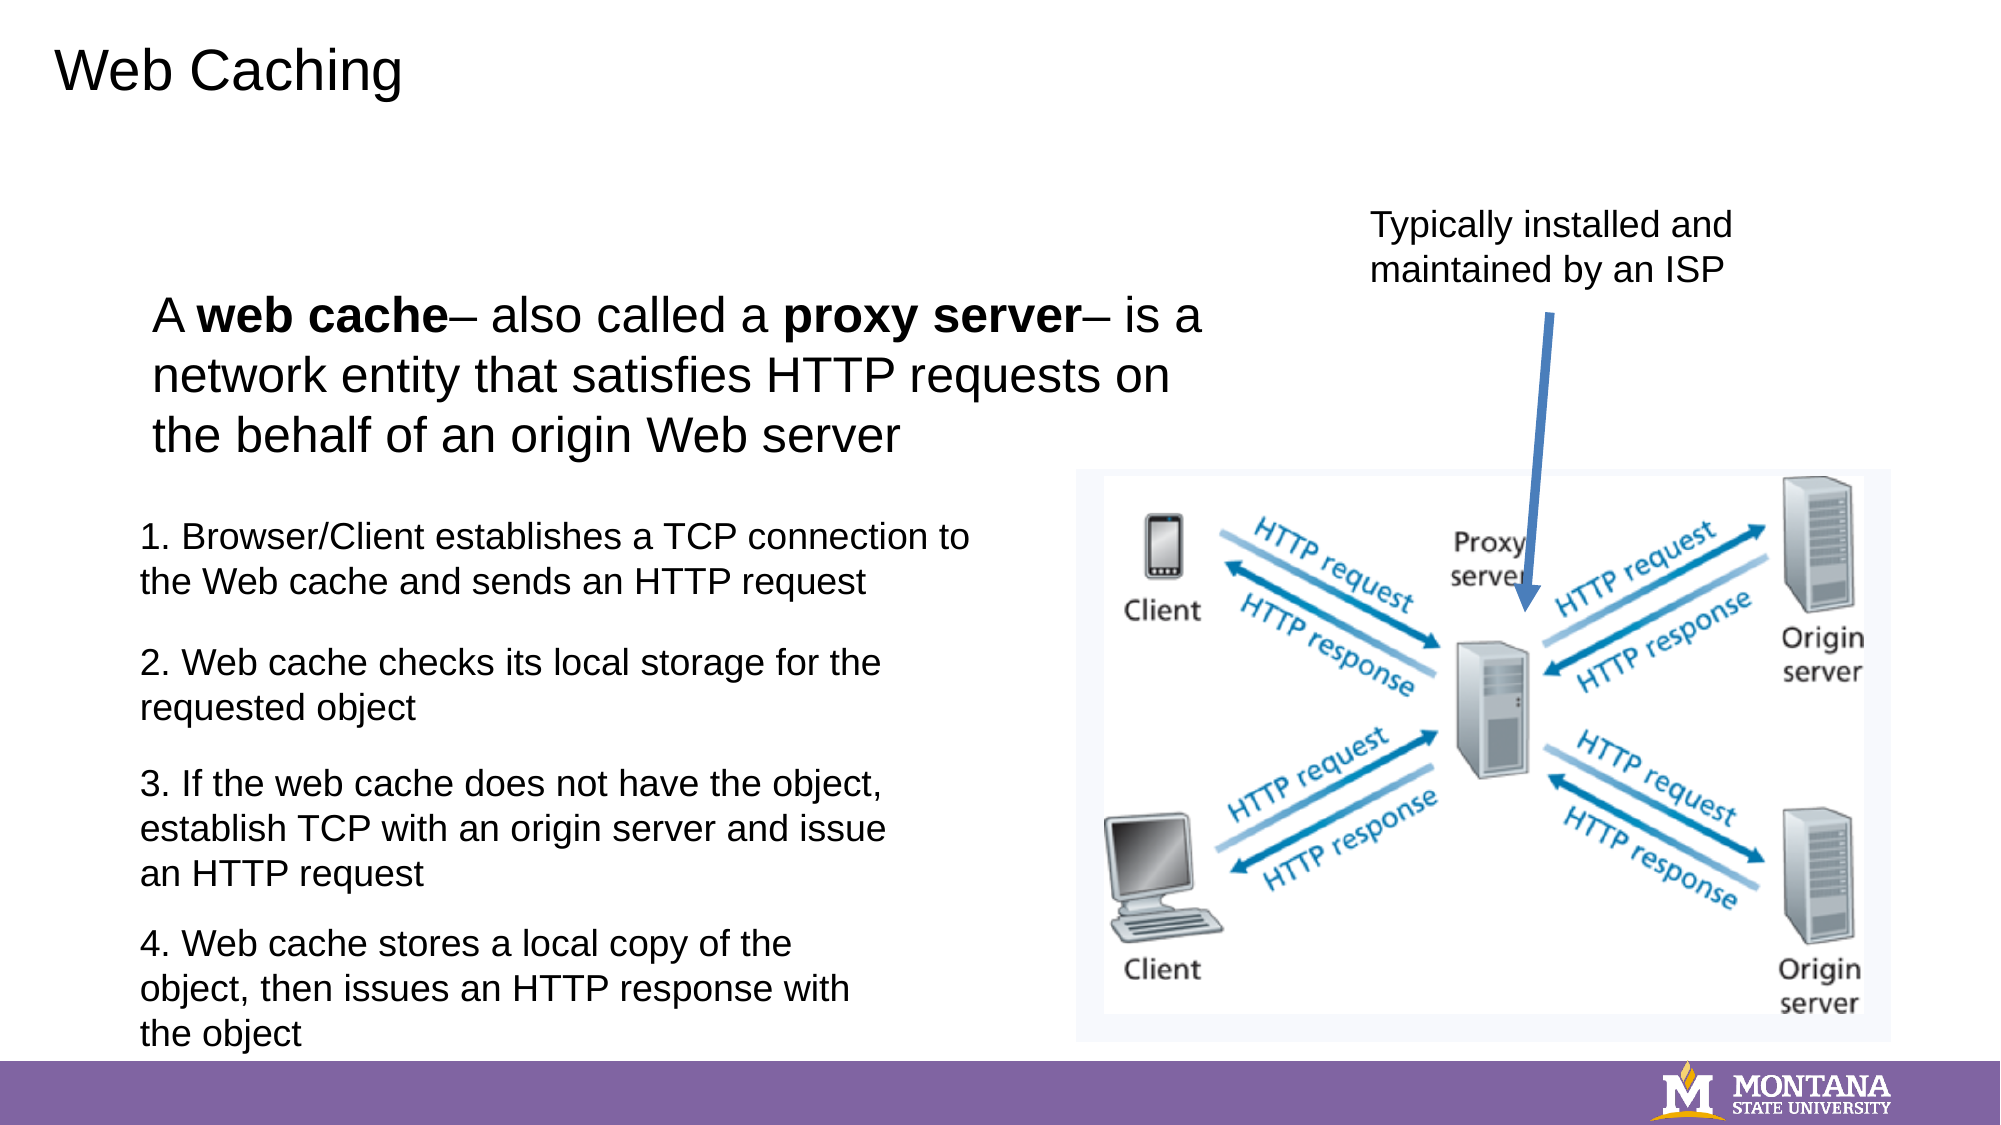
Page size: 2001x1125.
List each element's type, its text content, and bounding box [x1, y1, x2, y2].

text_box 4. Web cache stores a local copy of the object, then issues an HTTP response with the object [125, 911, 913, 1060]
text_box A web cache– also called a proxy server– is a network entity that satisfies HTTP requests on the behalf of an origin Web server [137, 274, 1263, 470]
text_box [0, 1060, 1647, 1125]
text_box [1524, 312, 1551, 613]
picture [1076, 469, 1892, 1043]
text_box Typically installed and maintained by an ISP [1355, 192, 1755, 298]
text_box Web Caching [40, 24, 420, 110]
picture [1649, 1060, 1892, 1122]
text_box 1. Browser/Client establishes a TCP connection to the Web cache and sends an HTTP request [125, 504, 988, 609]
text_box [1892, 1060, 2000, 1125]
text_box 3. If the web cache does not have the object, establish TCP with an origin server and issue an HTTP request [125, 752, 913, 902]
text_box 2. Web cache checks its local storage for the requested object [125, 630, 988, 735]
